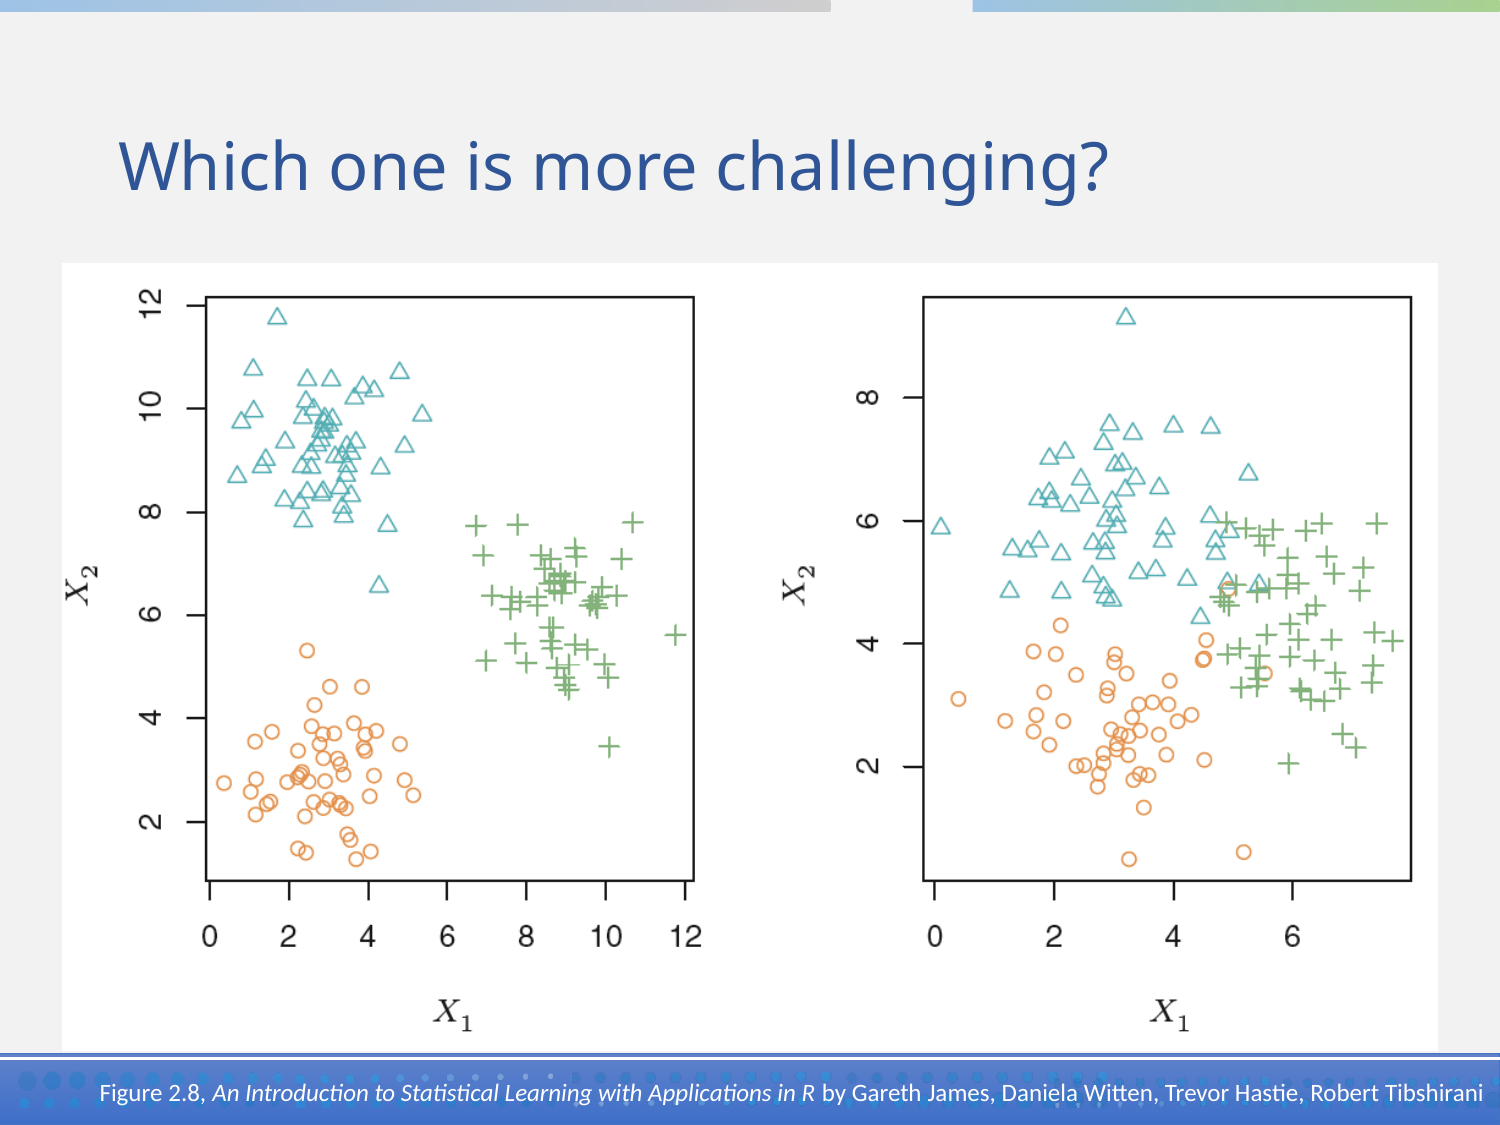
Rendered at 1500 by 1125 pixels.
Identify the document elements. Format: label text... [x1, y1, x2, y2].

title Which one is more challenging? [103, 59, 1397, 263]
text_box Figure 2.8, An Introduction to Statistical Learning with Applications in R by Gareth James, Daniela Witten, Trevor Hastie, Robert Tibshirani [0, 1068, 1500, 1114]
picture [61, 263, 1438, 1051]
